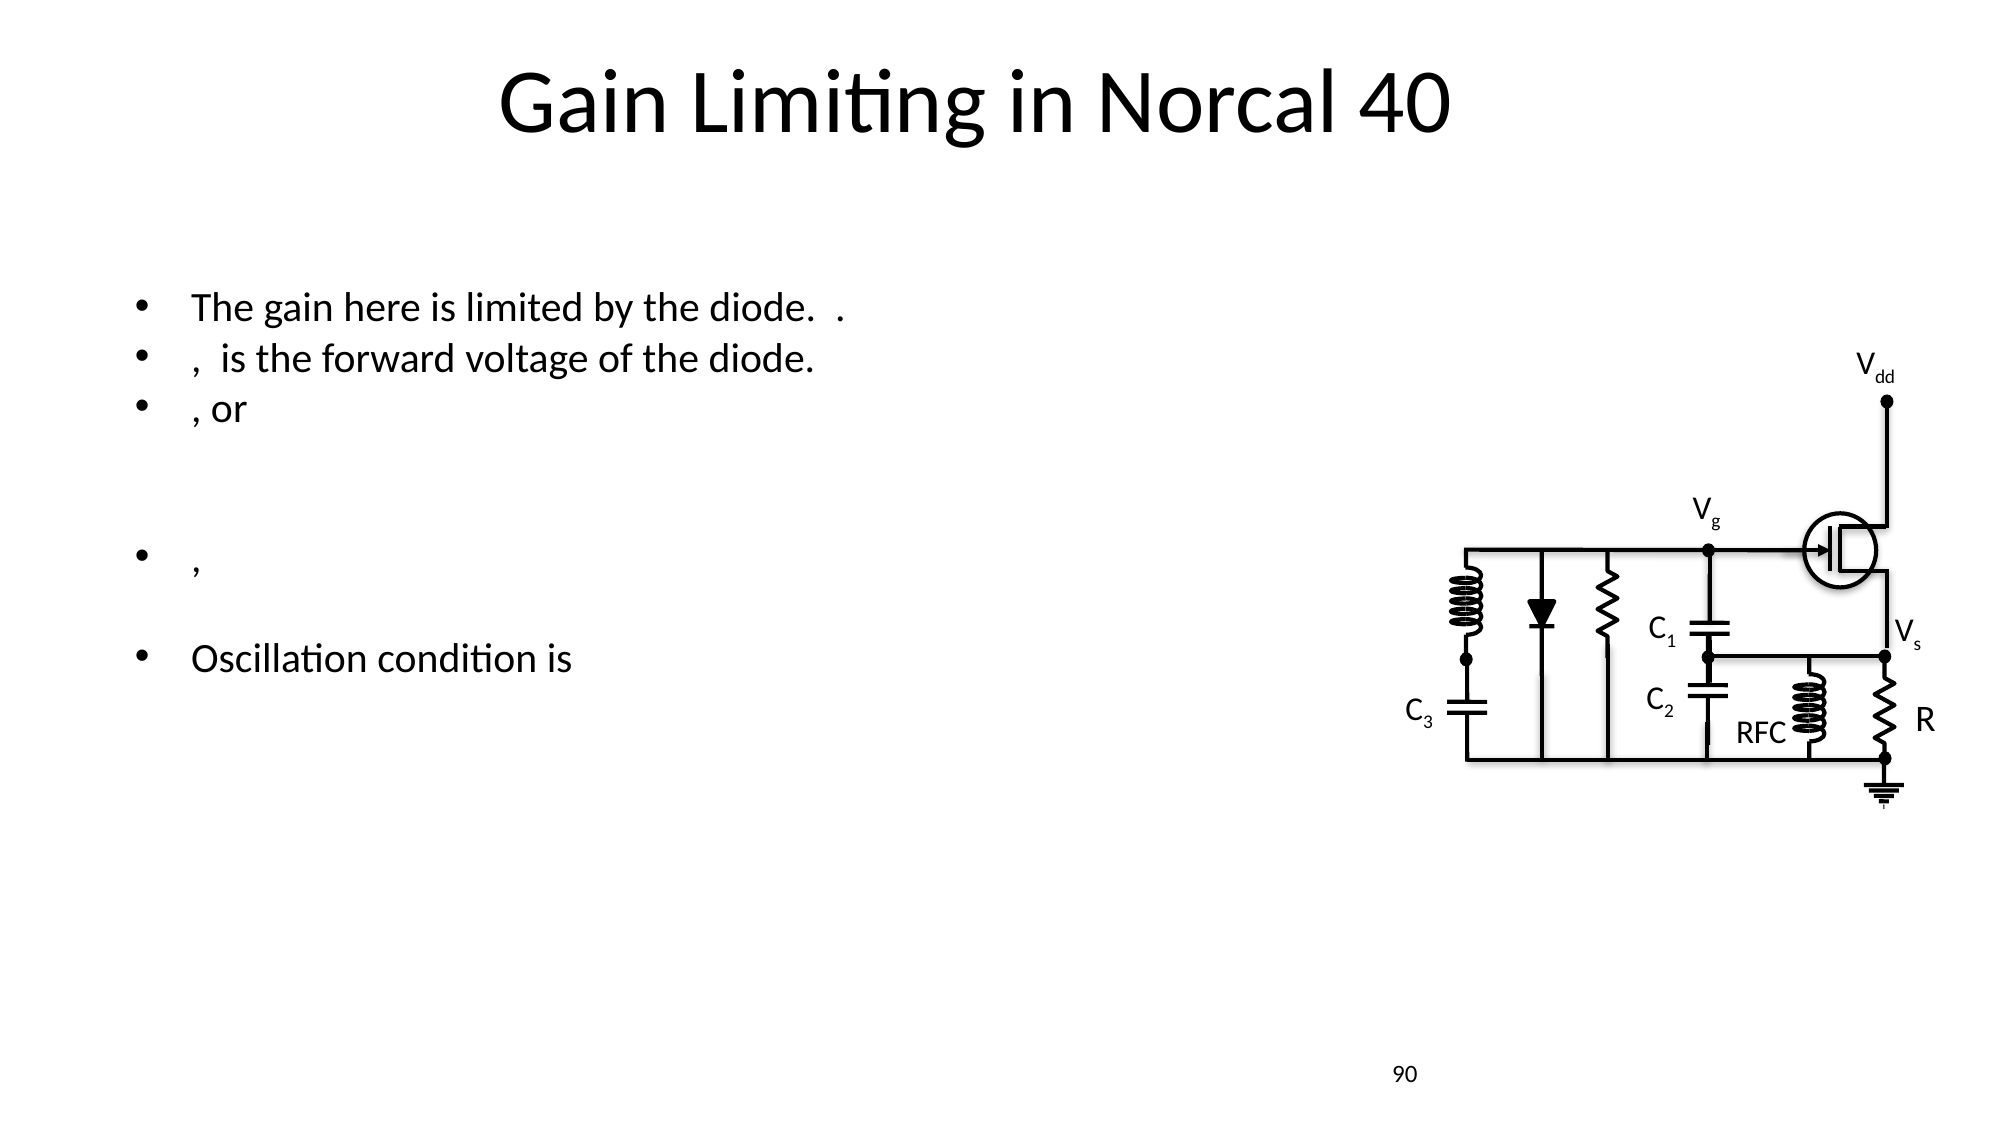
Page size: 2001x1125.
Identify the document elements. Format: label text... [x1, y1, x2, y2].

text_box Gain Limiting in Norcal 40 [30, 33, 1922, 158]
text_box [1397, 334, 1978, 807]
slide_number 90 [1074, 738, 1425, 1125]
